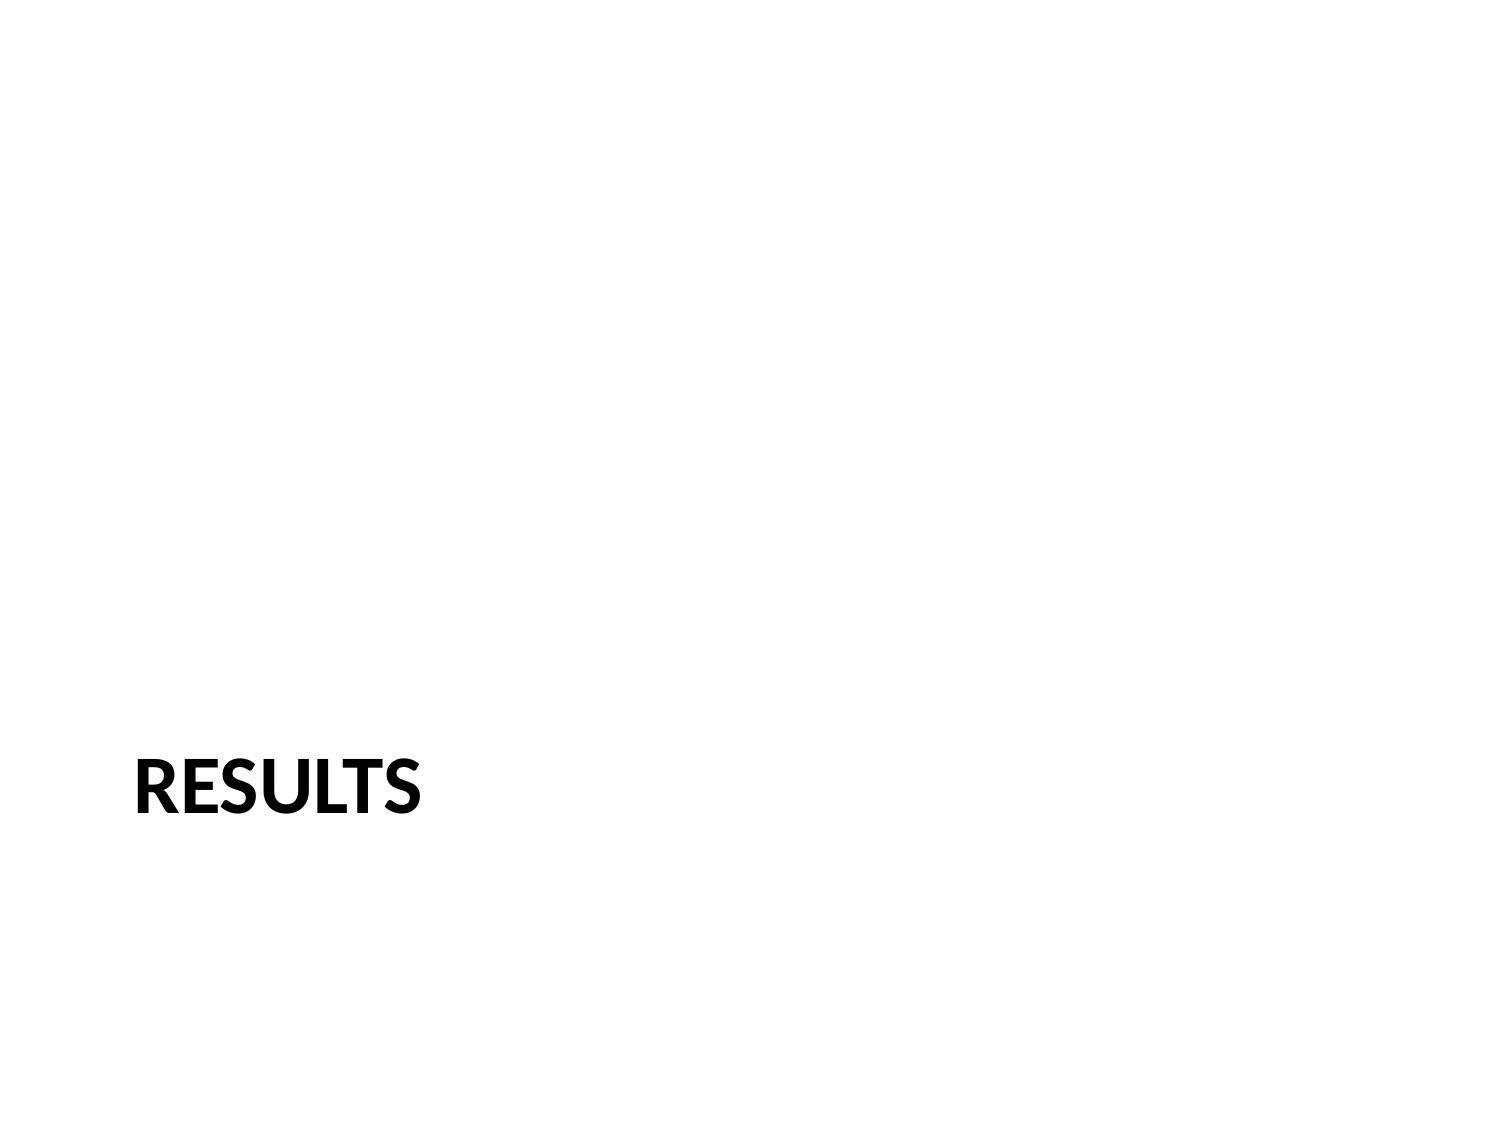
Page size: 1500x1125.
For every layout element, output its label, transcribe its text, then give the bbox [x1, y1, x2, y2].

title RESULTS [118, 722, 1394, 947]
